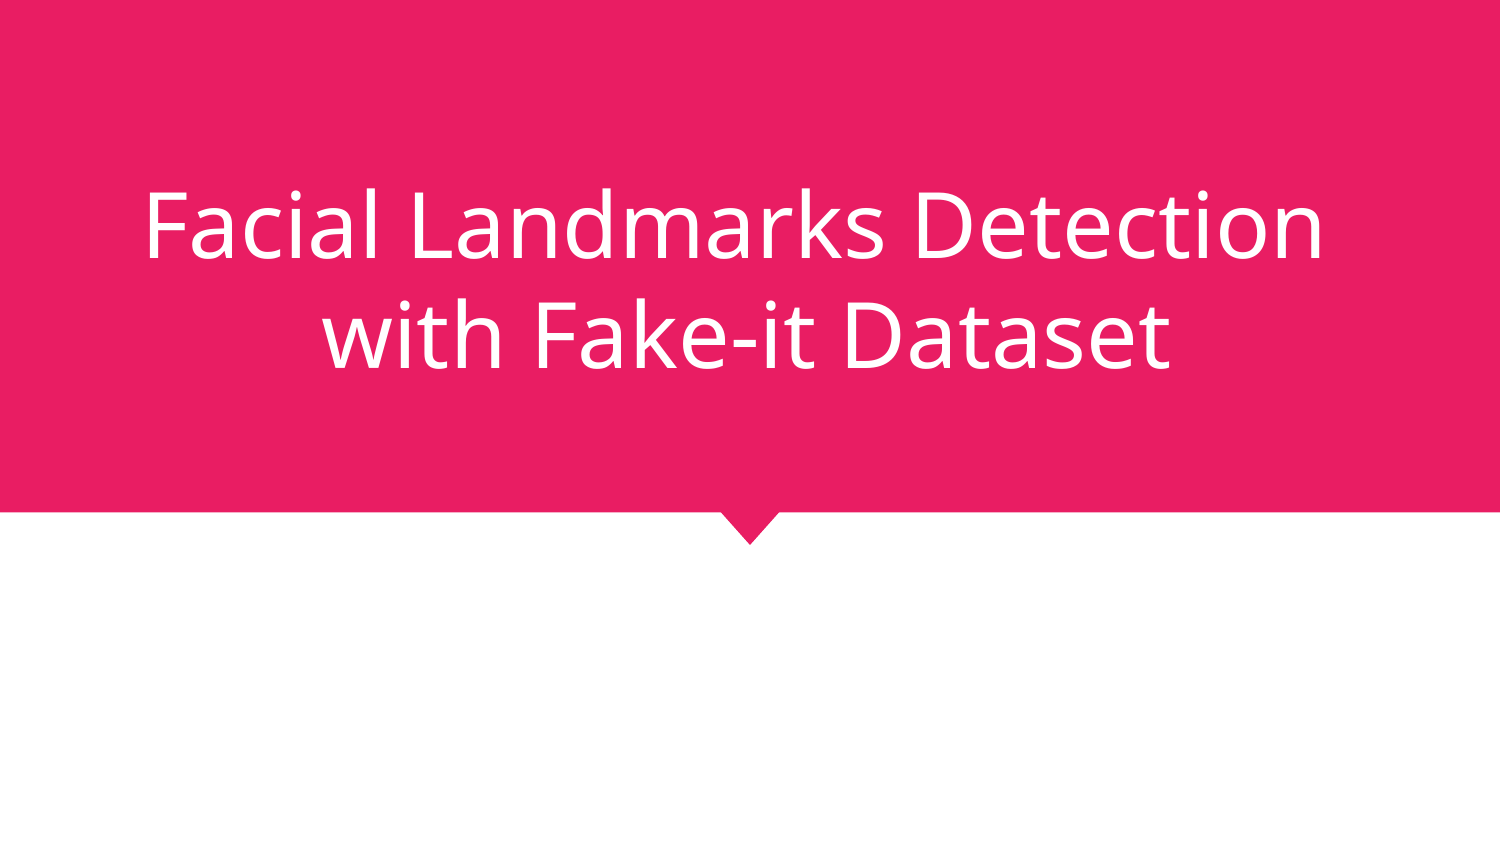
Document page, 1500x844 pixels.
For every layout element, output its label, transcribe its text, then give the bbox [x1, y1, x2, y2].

title Facial Landmarks Detection with Fake-it Dataset [67, 130, 1427, 403]
